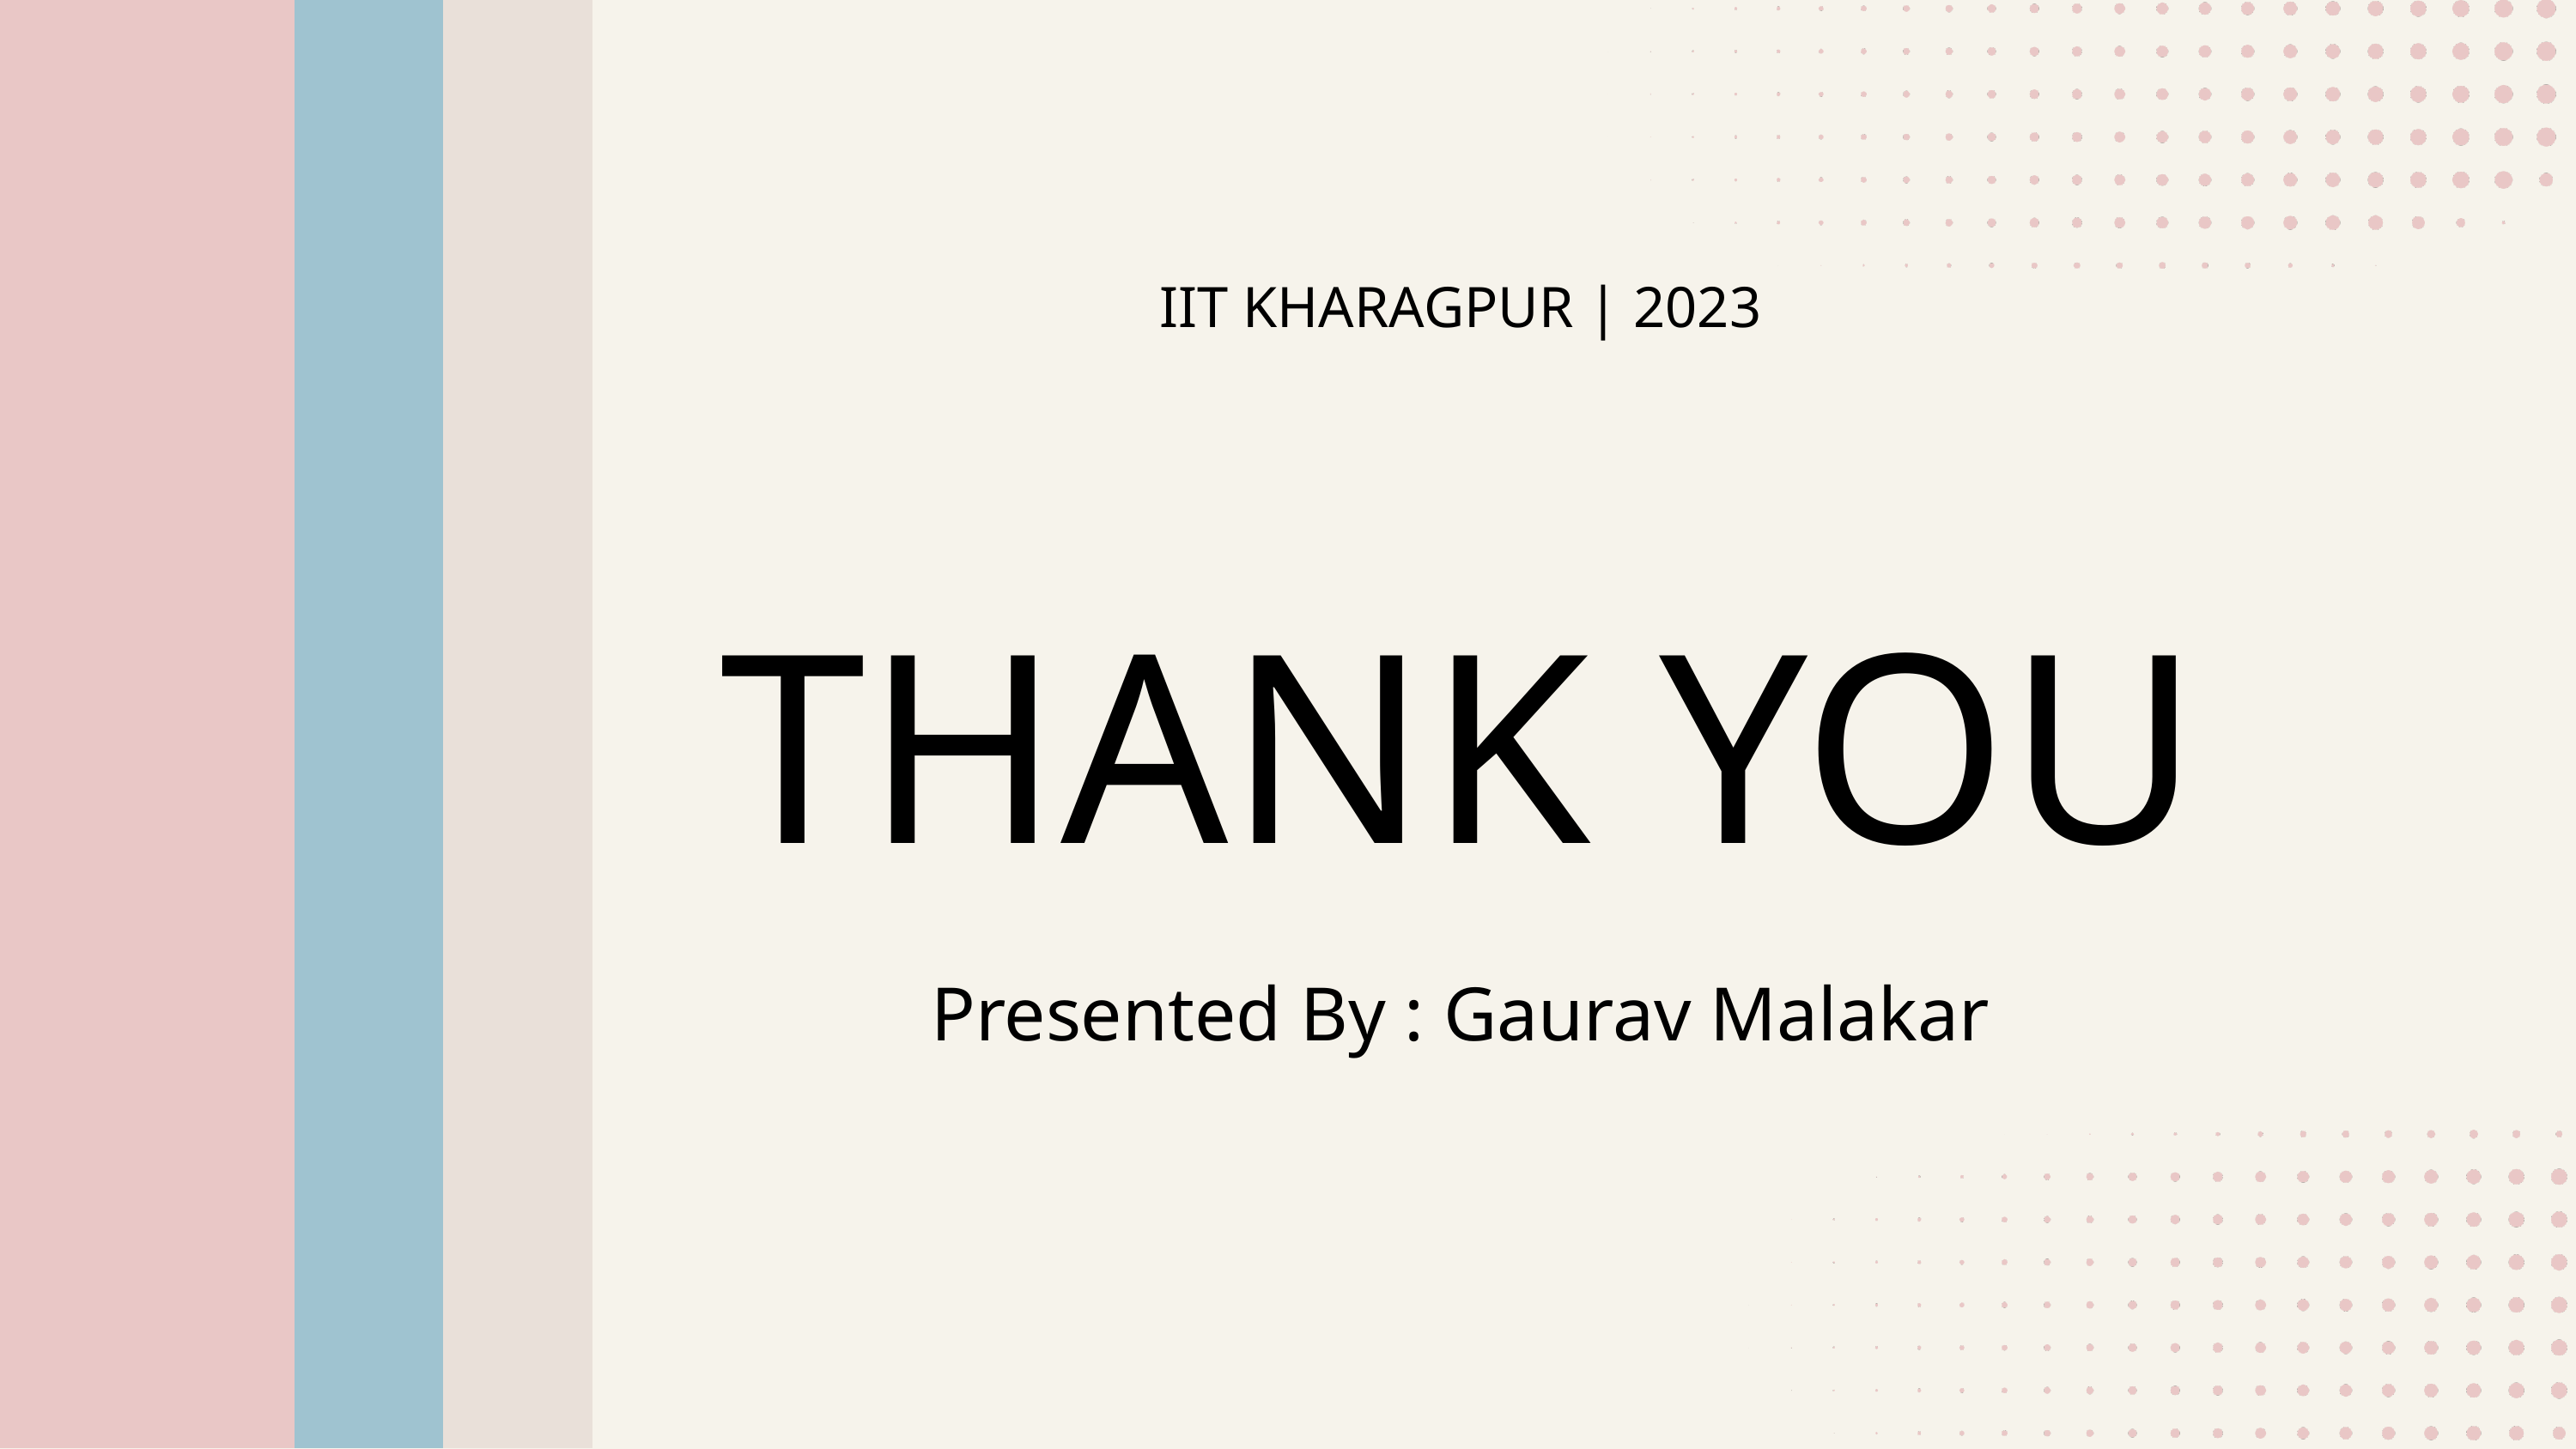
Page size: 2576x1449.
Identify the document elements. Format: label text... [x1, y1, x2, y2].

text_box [0, 0, 593, 1449]
text_box [1748, 1130, 2576, 1449]
text_box Presented By : Gaurav Malakar [708, 952, 2212, 1056]
text_box IIT KHARAGPUR | 2023 [975, 259, 1946, 339]
text_box [1607, 0, 2576, 269]
text_box THANK YOU [641, 527, 2280, 896]
